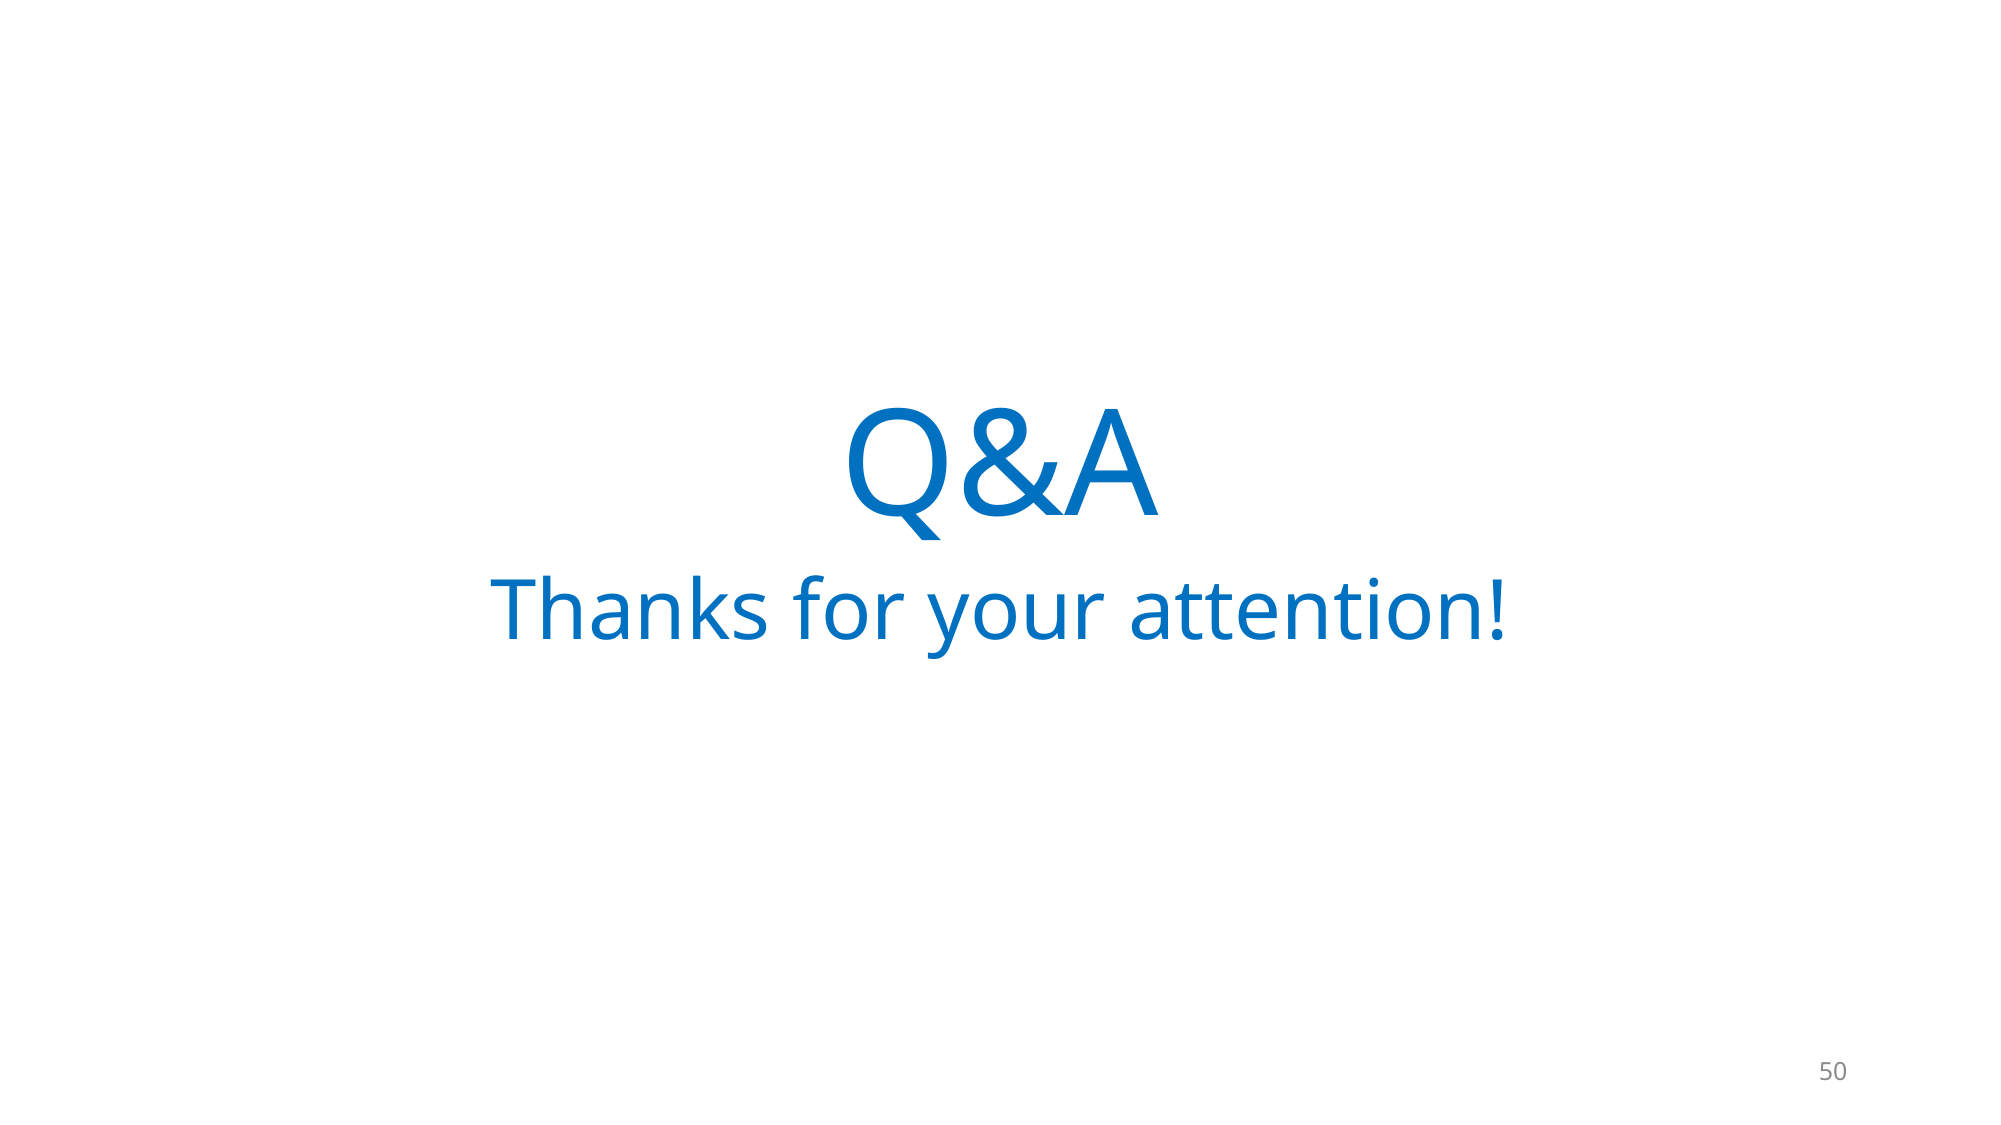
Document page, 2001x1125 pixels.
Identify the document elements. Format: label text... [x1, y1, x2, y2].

list Q&A Thanks for your attention! [137, 379, 1863, 677]
slide_number 50 [1412, 1042, 1863, 1103]
